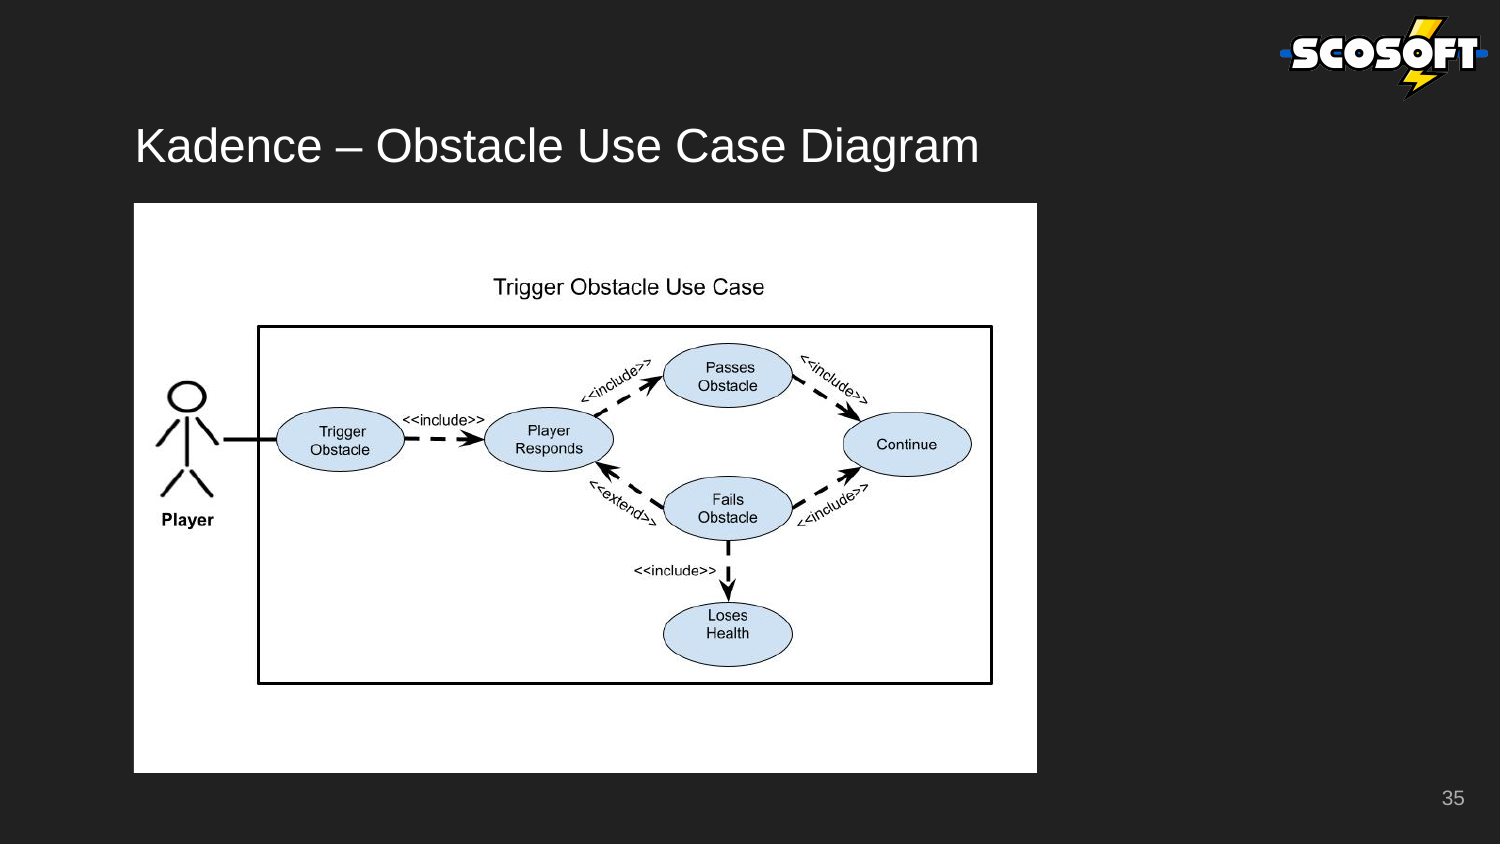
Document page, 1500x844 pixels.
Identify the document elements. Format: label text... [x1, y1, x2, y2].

picture [1280, 12, 1488, 106]
picture [133, 202, 1038, 774]
slide_number ‹#› [1389, 764, 1480, 830]
title Kadence – Obstacle Use Case Diagram [119, 100, 1381, 188]
